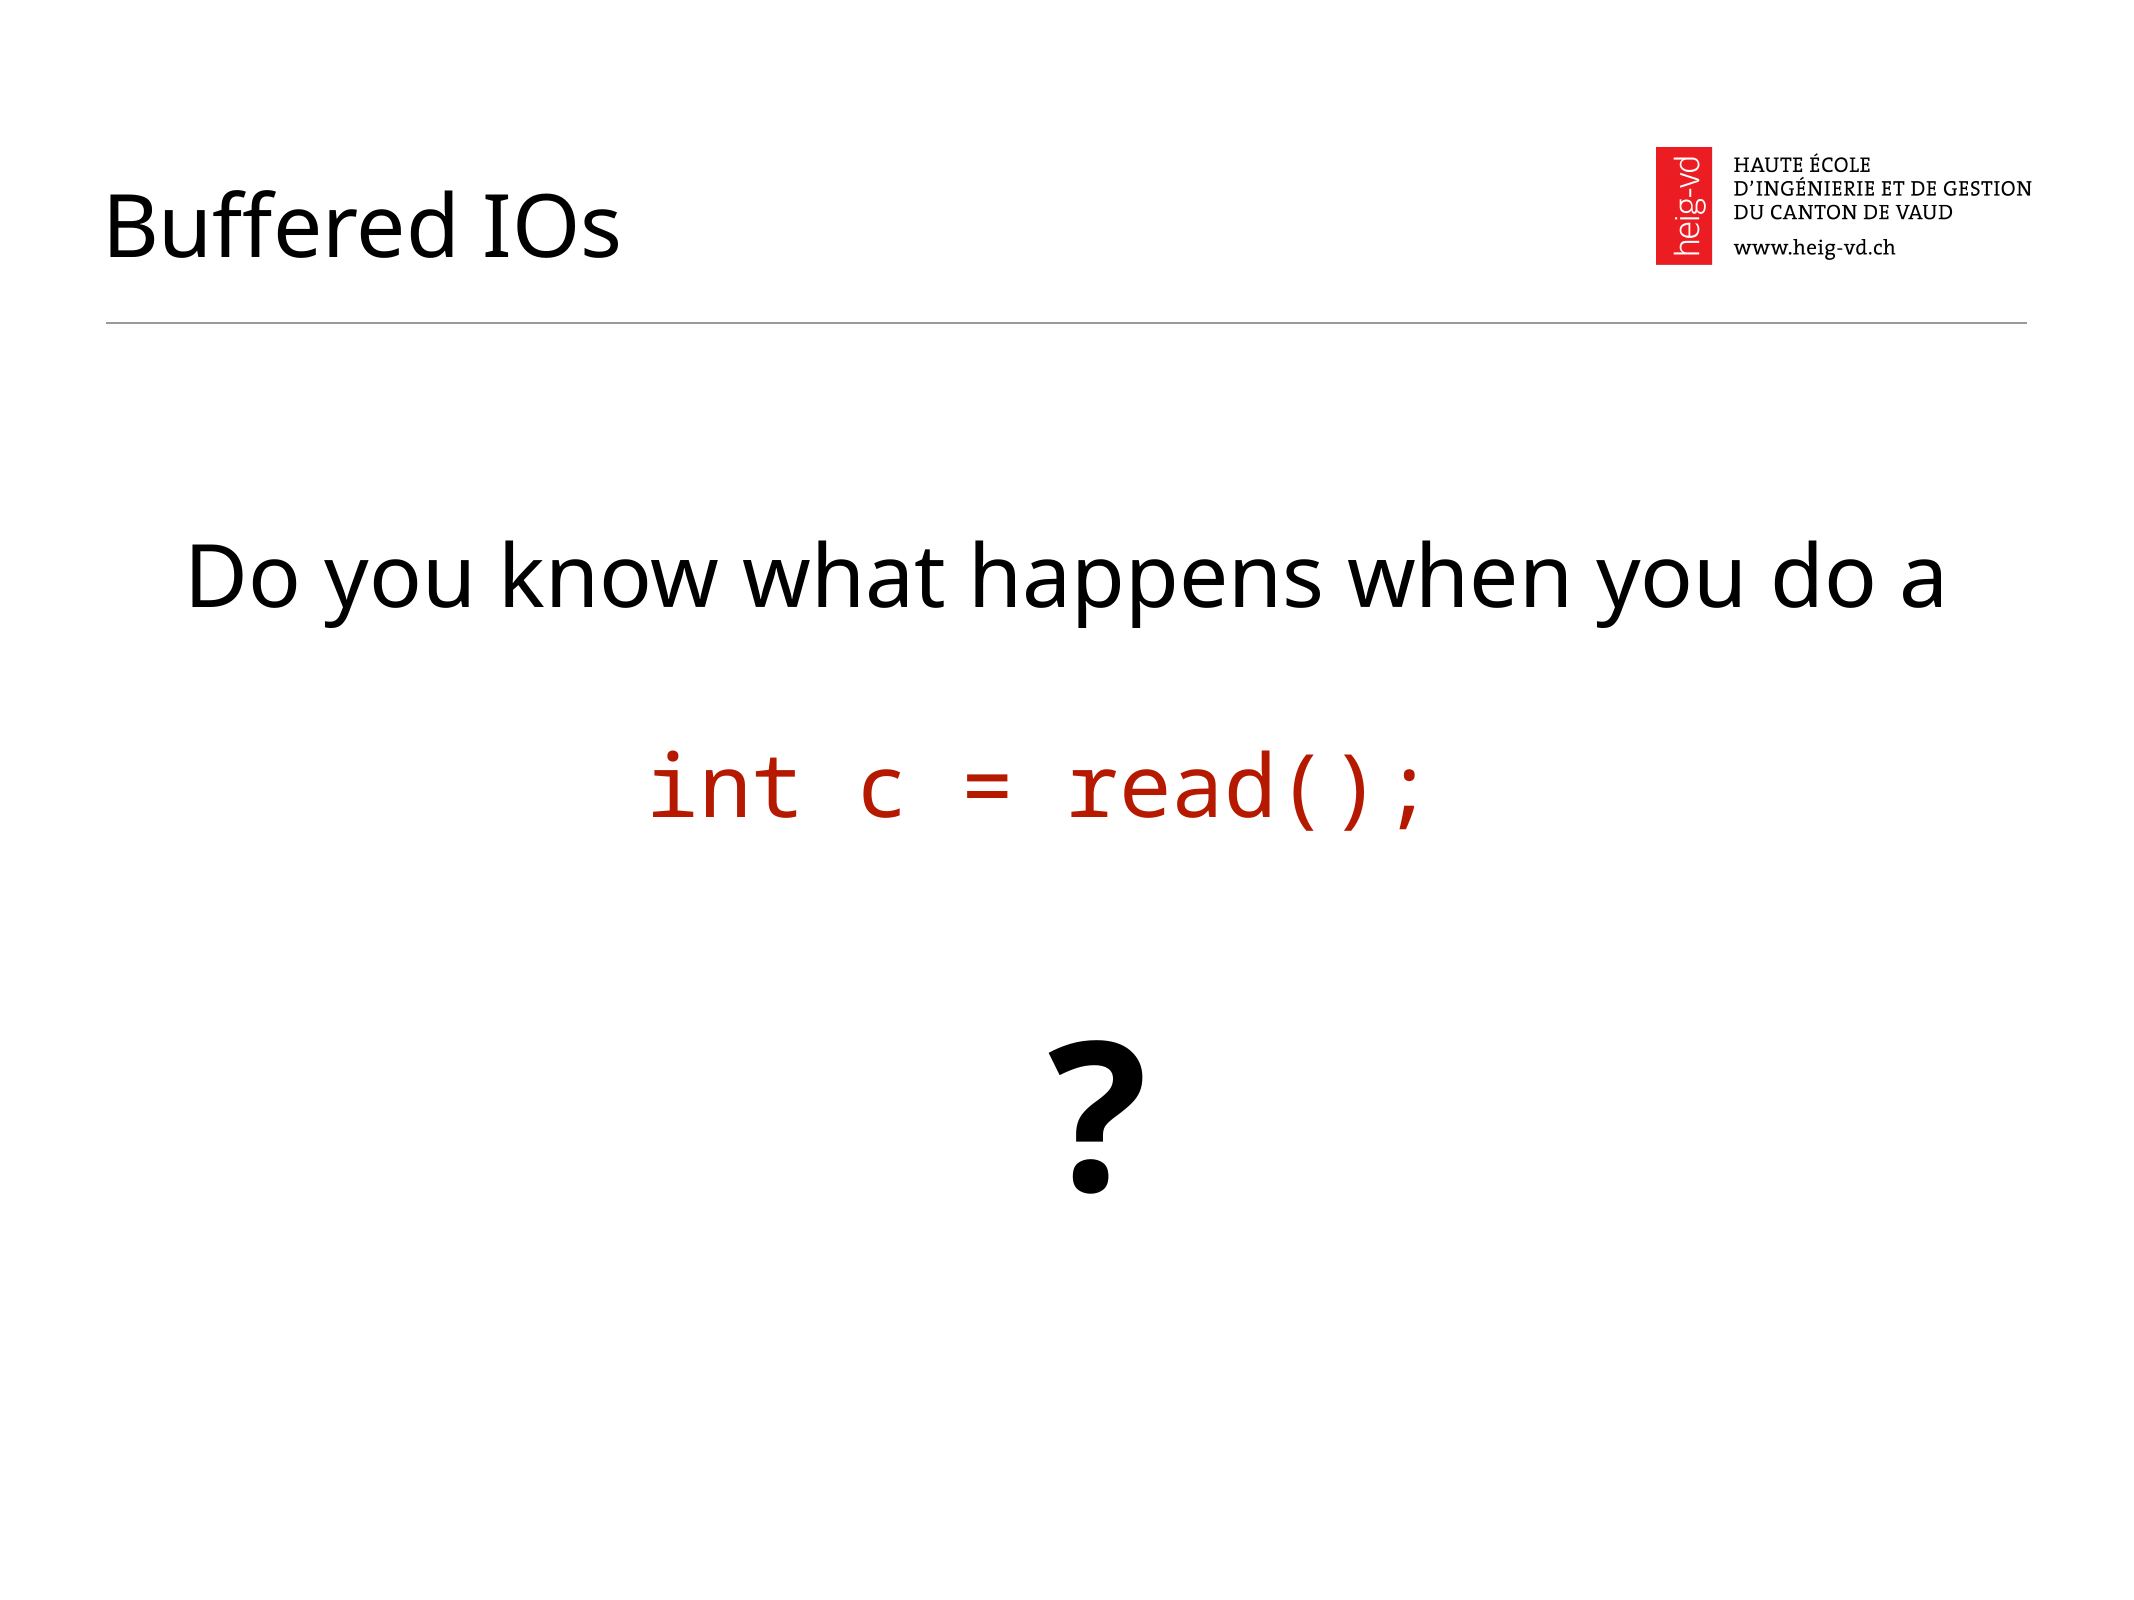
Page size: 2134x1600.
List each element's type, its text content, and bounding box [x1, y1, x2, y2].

title Buffered IOs [93, 53, 2041, 284]
text_box ? [1039, 975, 1156, 1242]
text_box Do you know what happens when you do a int c = read(); [176, 512, 1957, 844]
